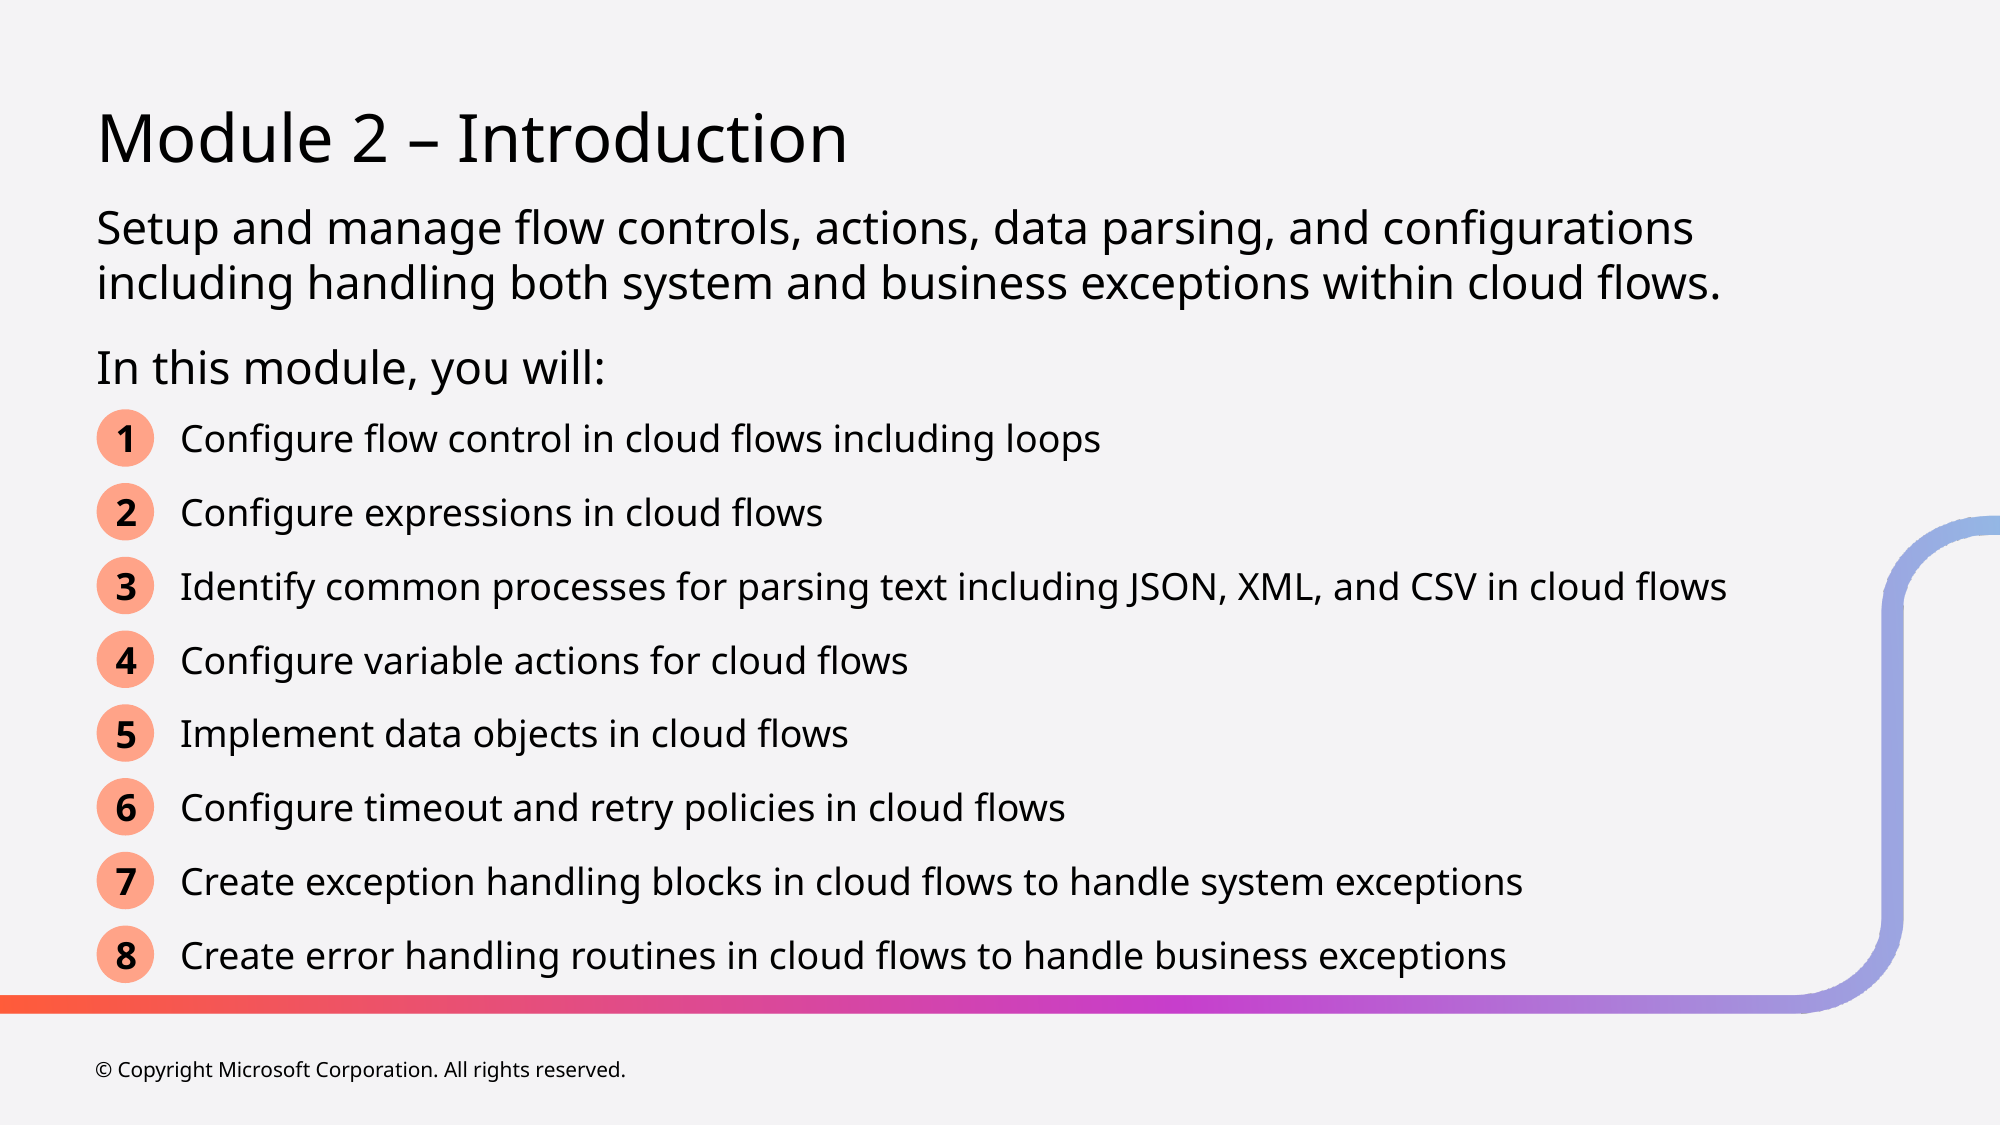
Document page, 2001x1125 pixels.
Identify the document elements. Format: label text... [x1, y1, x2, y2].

text_box Configure flow control in cloud flows including loops [180, 415, 1761, 461]
text_box 5 [96, 704, 155, 762]
text_box 6 [96, 778, 155, 836]
text_box Create error handling routines in cloud flows to handle business exceptions [180, 931, 1761, 977]
text_box Create exception handling blocks in cloud flows to handle system exceptions [180, 857, 1761, 904]
text_box 4 [96, 630, 155, 688]
text_box 8 [96, 925, 155, 984]
text_box Configure expressions in cloud flows [180, 489, 1761, 535]
text_box 7 [96, 851, 155, 910]
text_box Configure timeout and retry policies in cloud flows [180, 784, 1761, 830]
text_box Identify common processes for parsing text including JSON, XML, and CSV in cloud flows [180, 562, 1761, 608]
picture [0, 515, 2000, 1014]
text_box 1 [96, 409, 155, 467]
text_box Setup and manage flow controls, actions, data parsing, and configurations including handling both system and business exceptions within cloud flows. [96, 198, 1824, 309]
title Module 2 – Introduction [96, 96, 1903, 177]
text_box In this module, you will: [96, 338, 1824, 395]
text_box 2 [96, 483, 155, 541]
text_box Implement data objects in cloud flows [180, 710, 1761, 756]
text_box Configure variable actions for cloud flows [180, 636, 1761, 682]
text_box 3 [96, 556, 155, 615]
